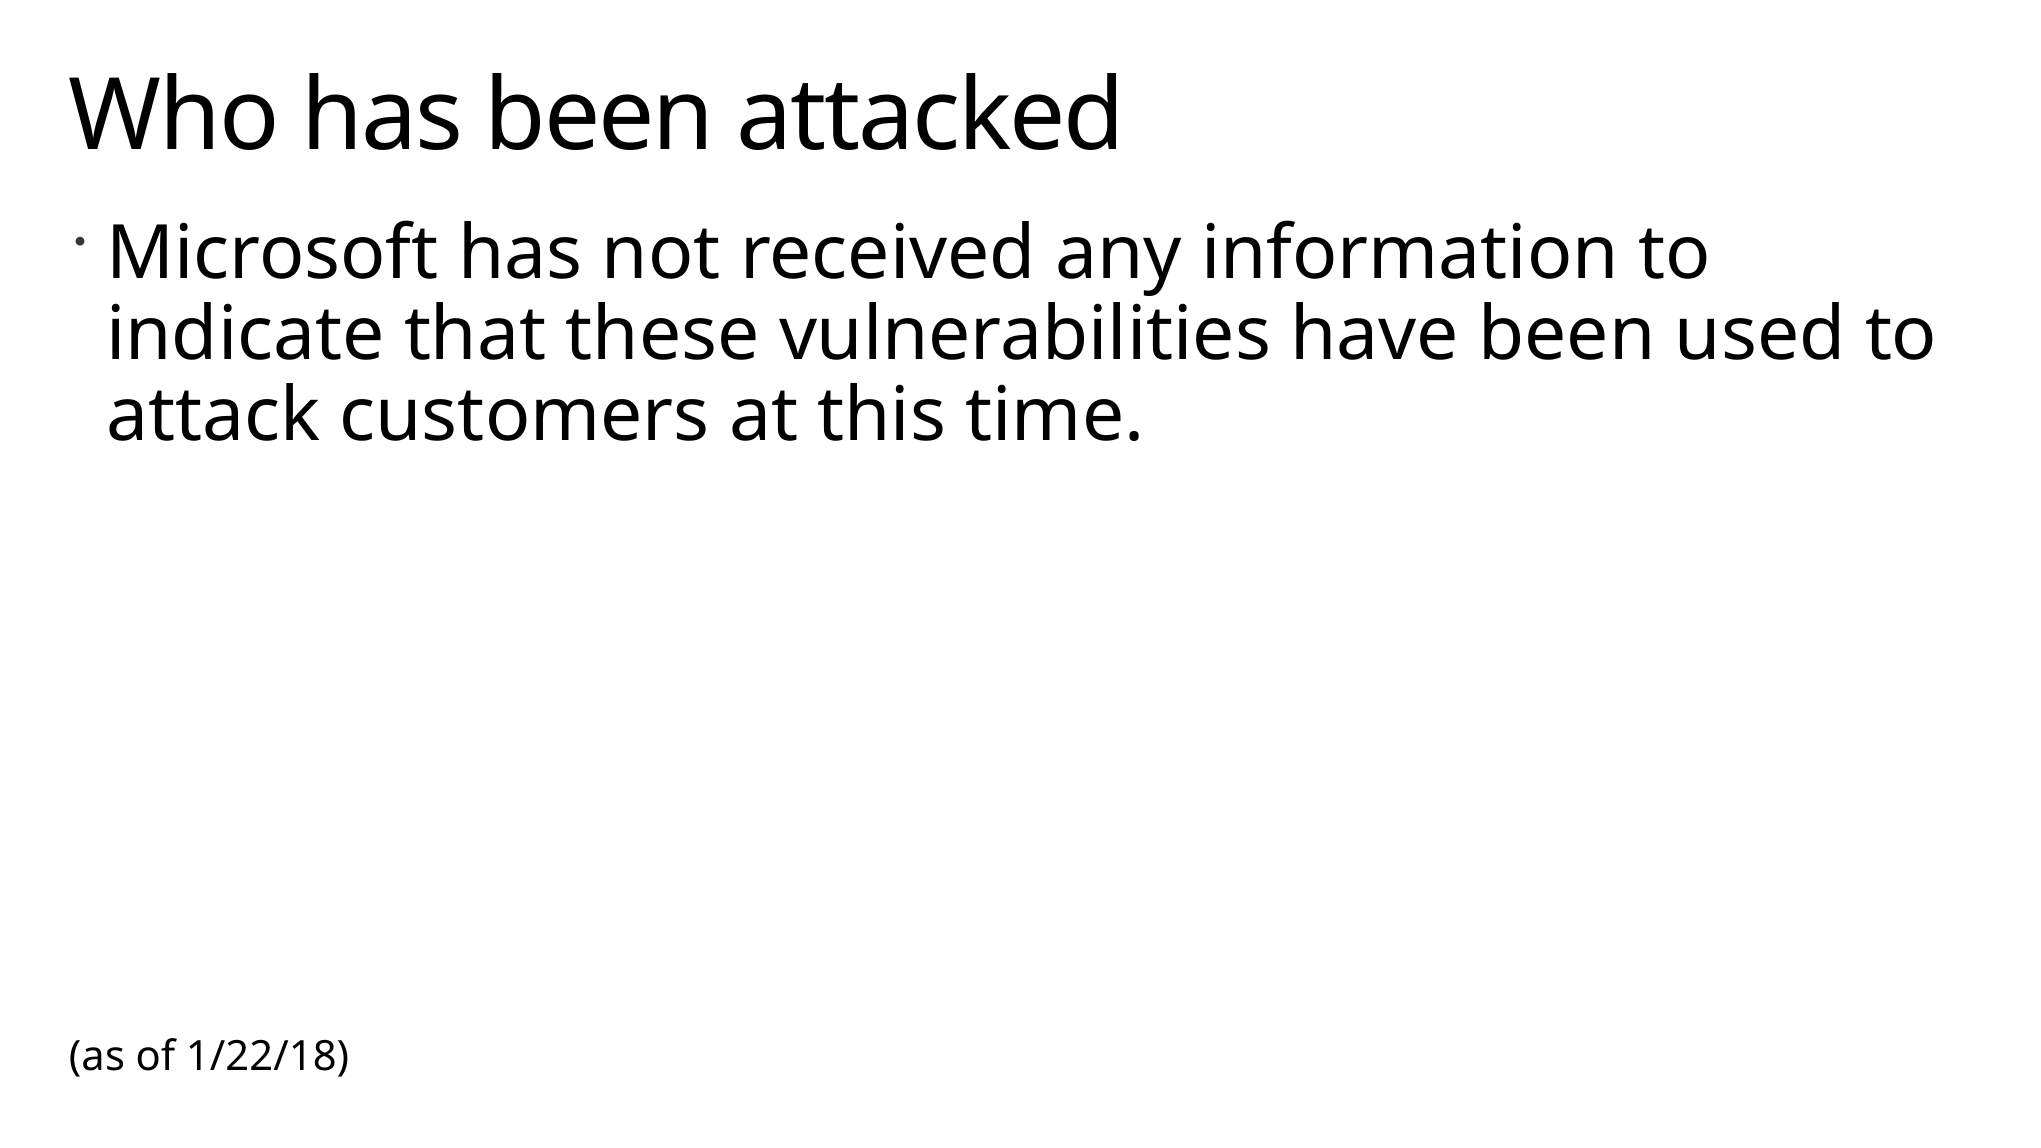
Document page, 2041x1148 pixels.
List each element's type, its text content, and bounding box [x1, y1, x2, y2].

title Who has been attacked [45, 48, 1996, 198]
list Microsoft has not received any information to indicate that these vulnerabilities have been used to attack customers at this time. (as of 1/22/18) [45, 198, 1996, 1112]
